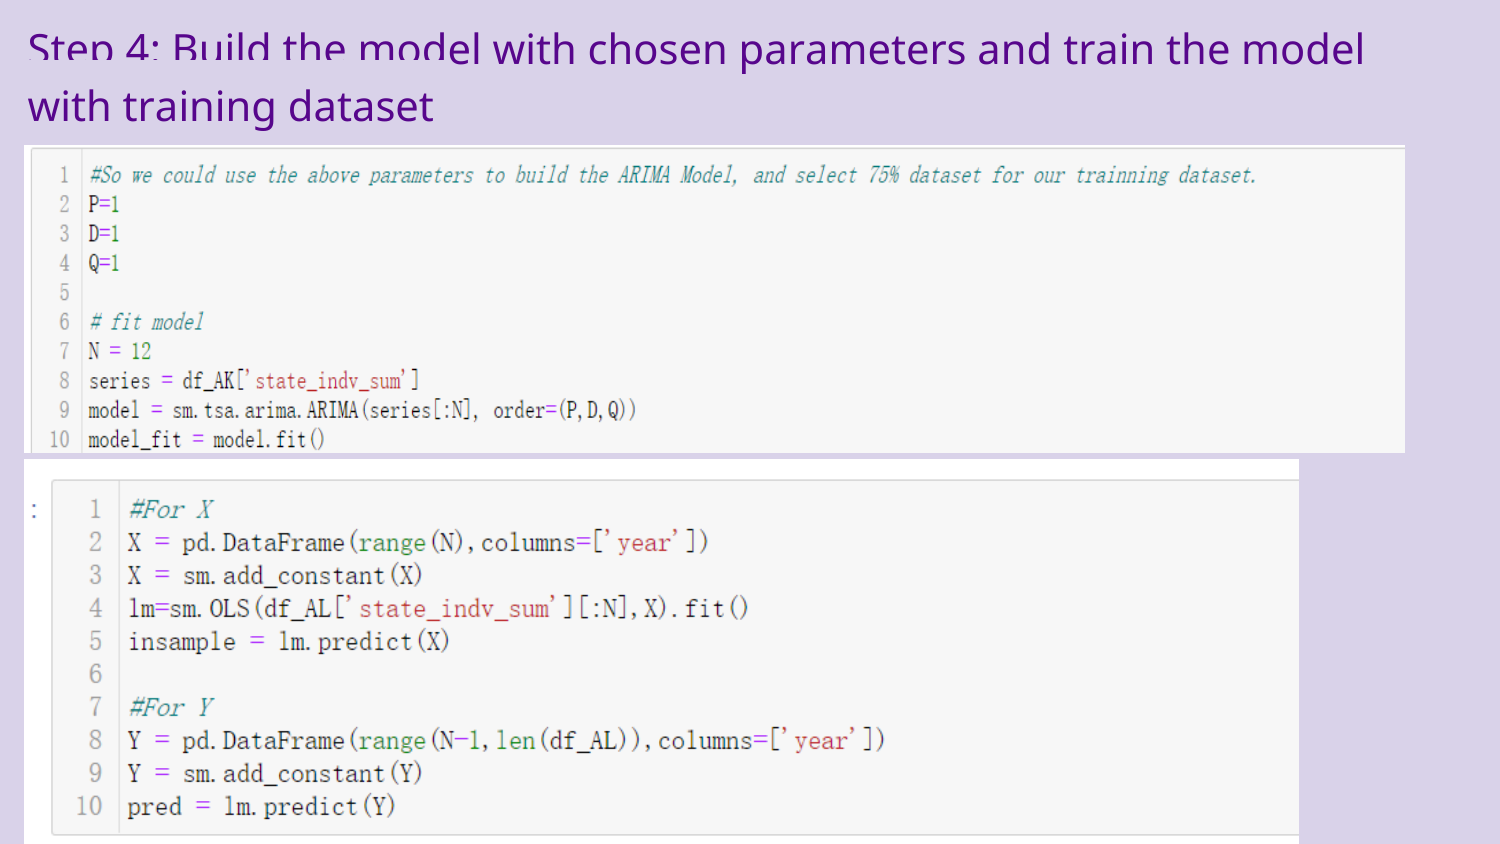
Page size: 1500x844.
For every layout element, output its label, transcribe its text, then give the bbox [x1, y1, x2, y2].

picture [24, 459, 1299, 844]
picture [24, 145, 1405, 454]
text_box Step 4: Build the model with chosen parameters and train the model with training dataset [12, 0, 1423, 145]
